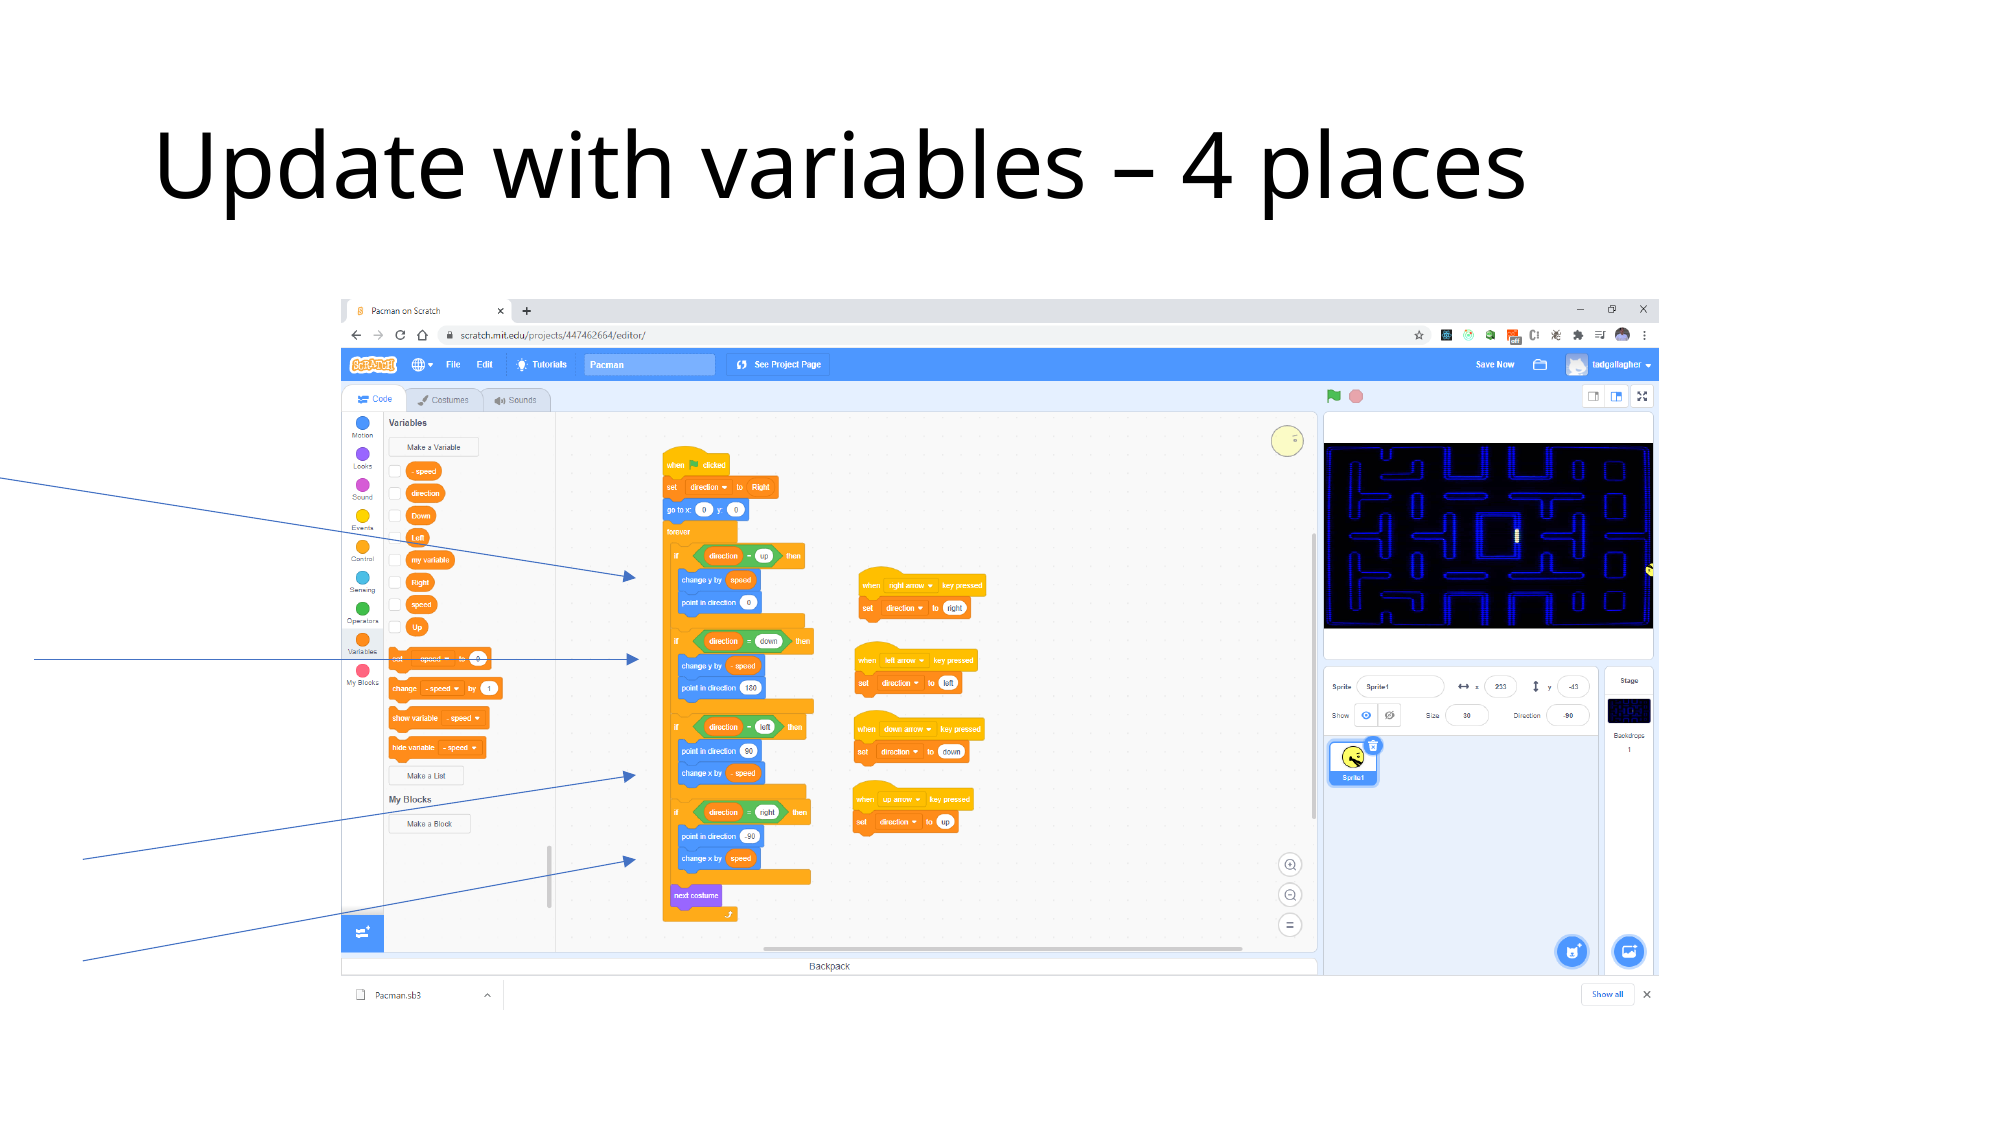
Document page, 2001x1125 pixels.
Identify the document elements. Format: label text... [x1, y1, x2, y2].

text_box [82, 774, 636, 859]
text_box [0, 474, 636, 579]
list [341, 299, 1659, 1014]
title Update with variables – 4 places [137, 59, 1863, 278]
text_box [82, 859, 636, 961]
